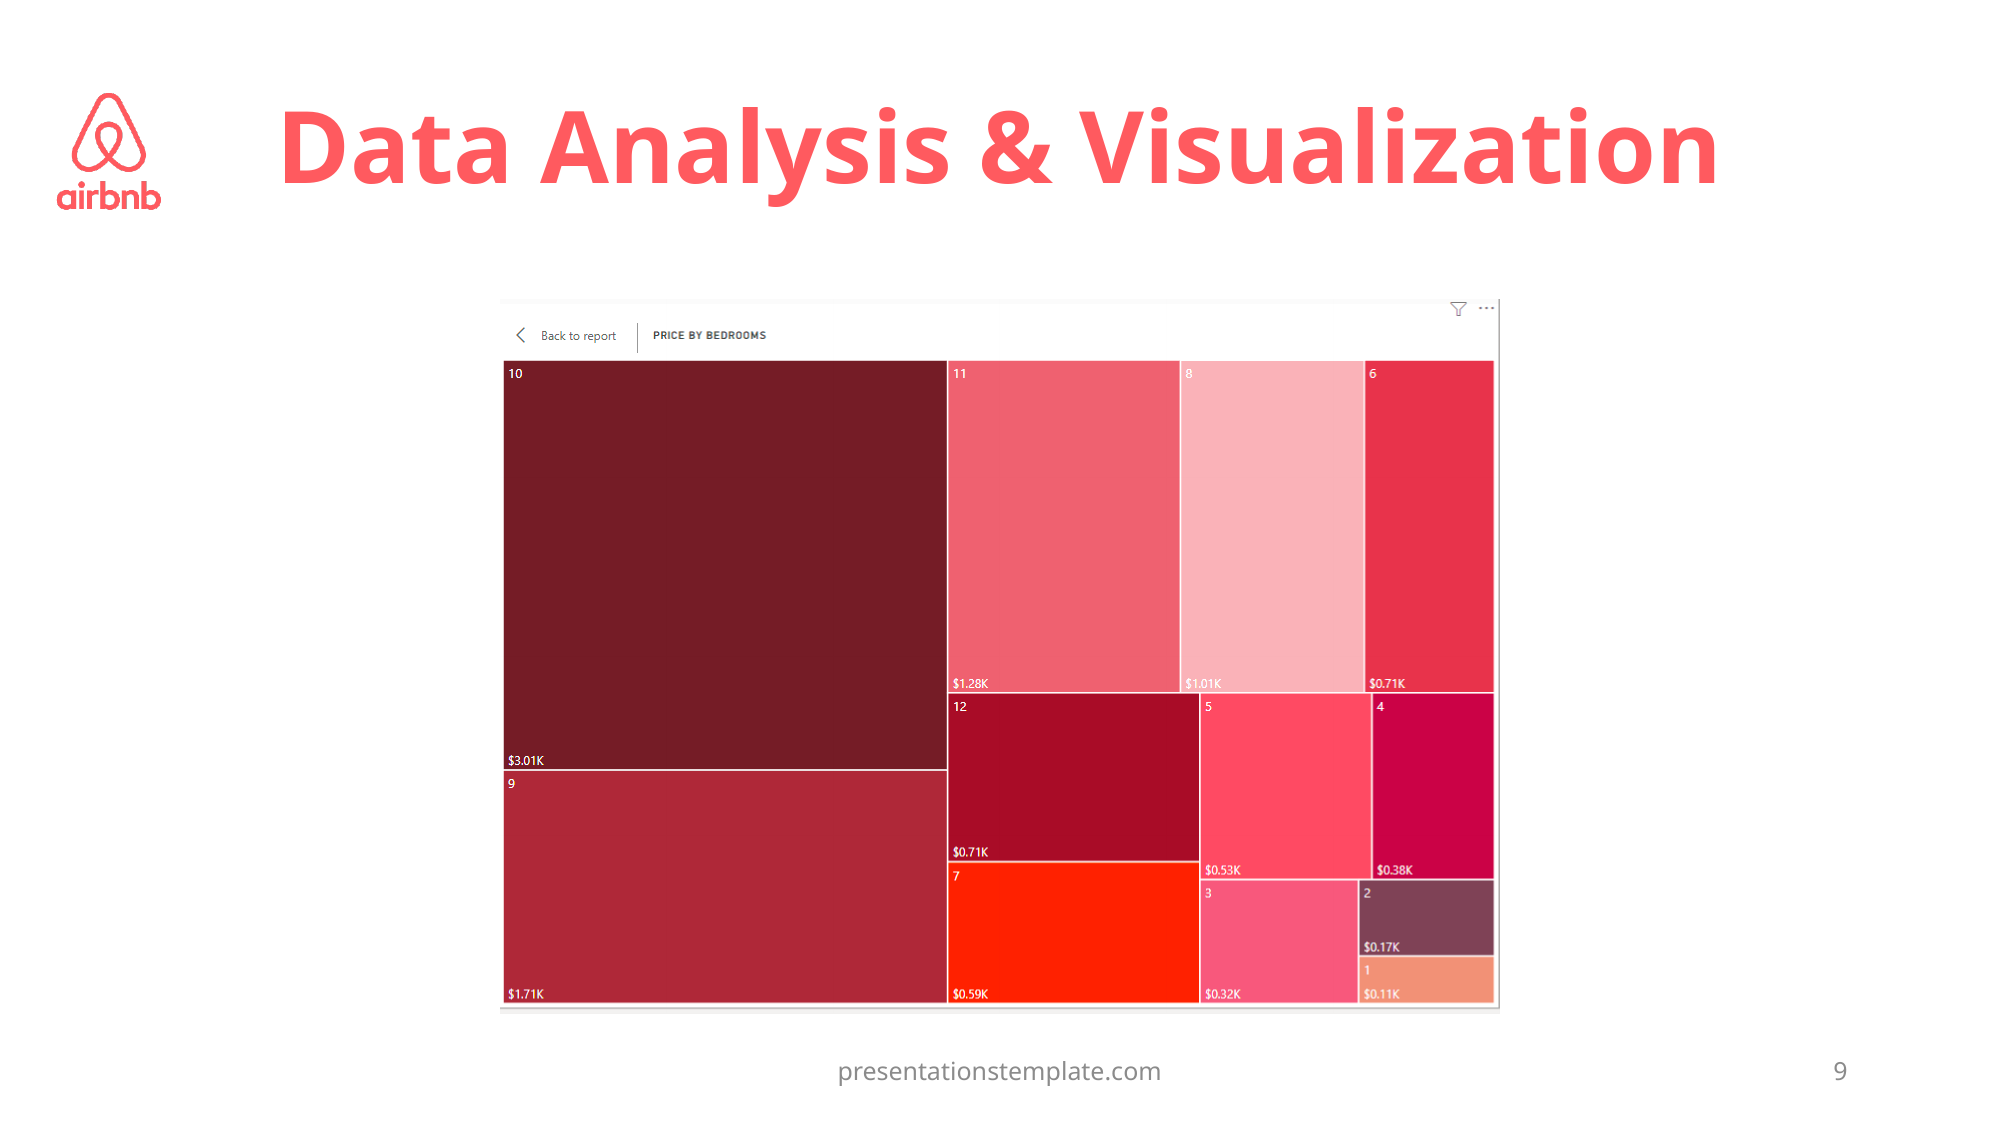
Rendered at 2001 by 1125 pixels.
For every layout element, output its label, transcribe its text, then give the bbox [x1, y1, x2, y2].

slide_number 9 [1412, 1042, 1863, 1103]
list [500, 299, 1500, 1014]
picture [53, 91, 162, 211]
footer presentationstemplate.com [662, 1042, 1338, 1103]
title Data Analysis & Visualization [162, 89, 1838, 213]
